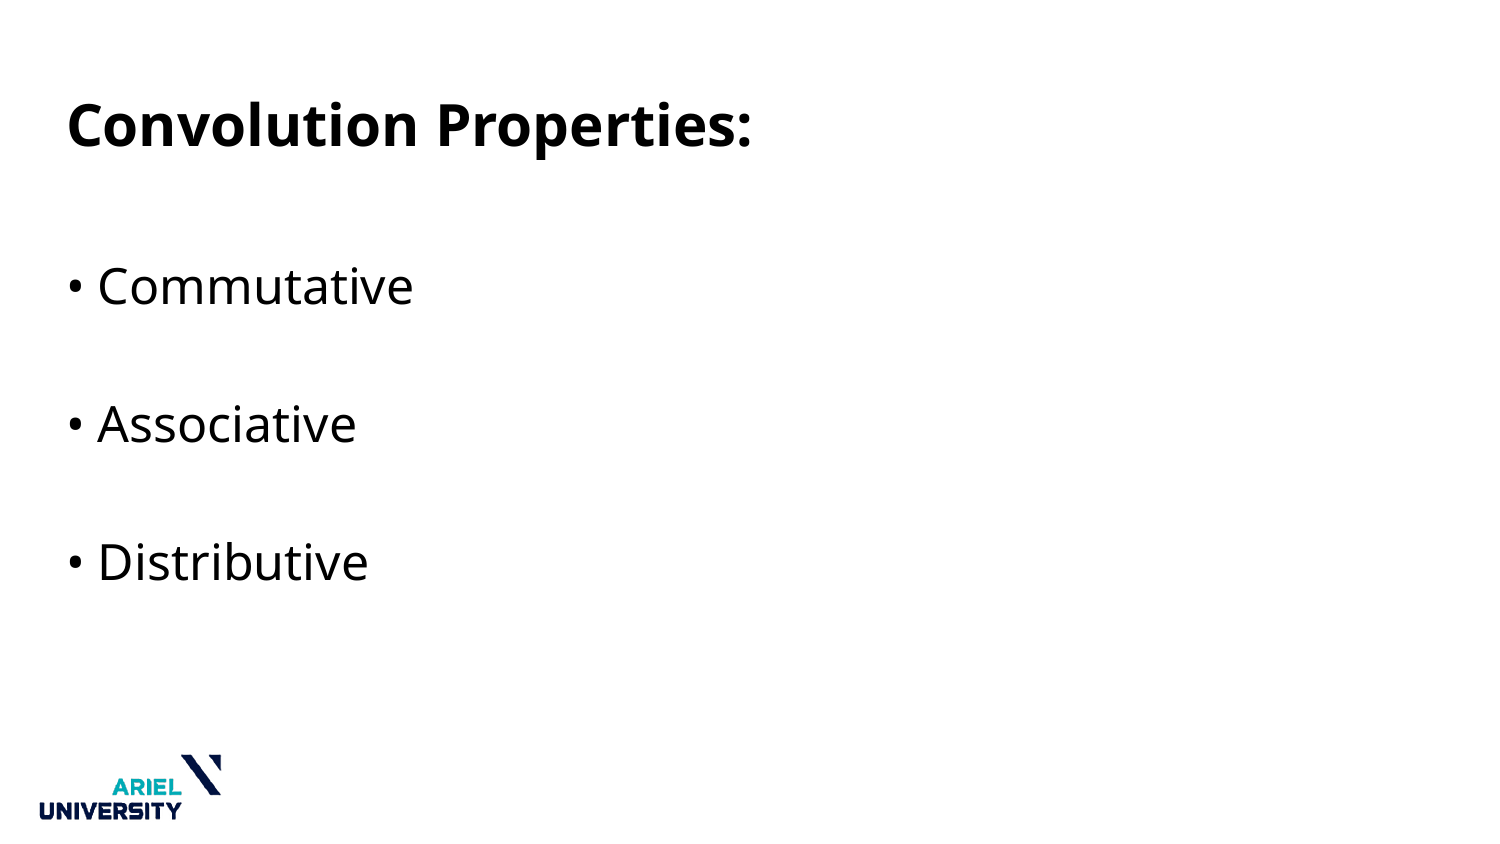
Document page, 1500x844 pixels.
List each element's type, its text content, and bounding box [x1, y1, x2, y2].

title Convolution Properties: [51, 72, 1449, 167]
picture [14, 743, 246, 830]
